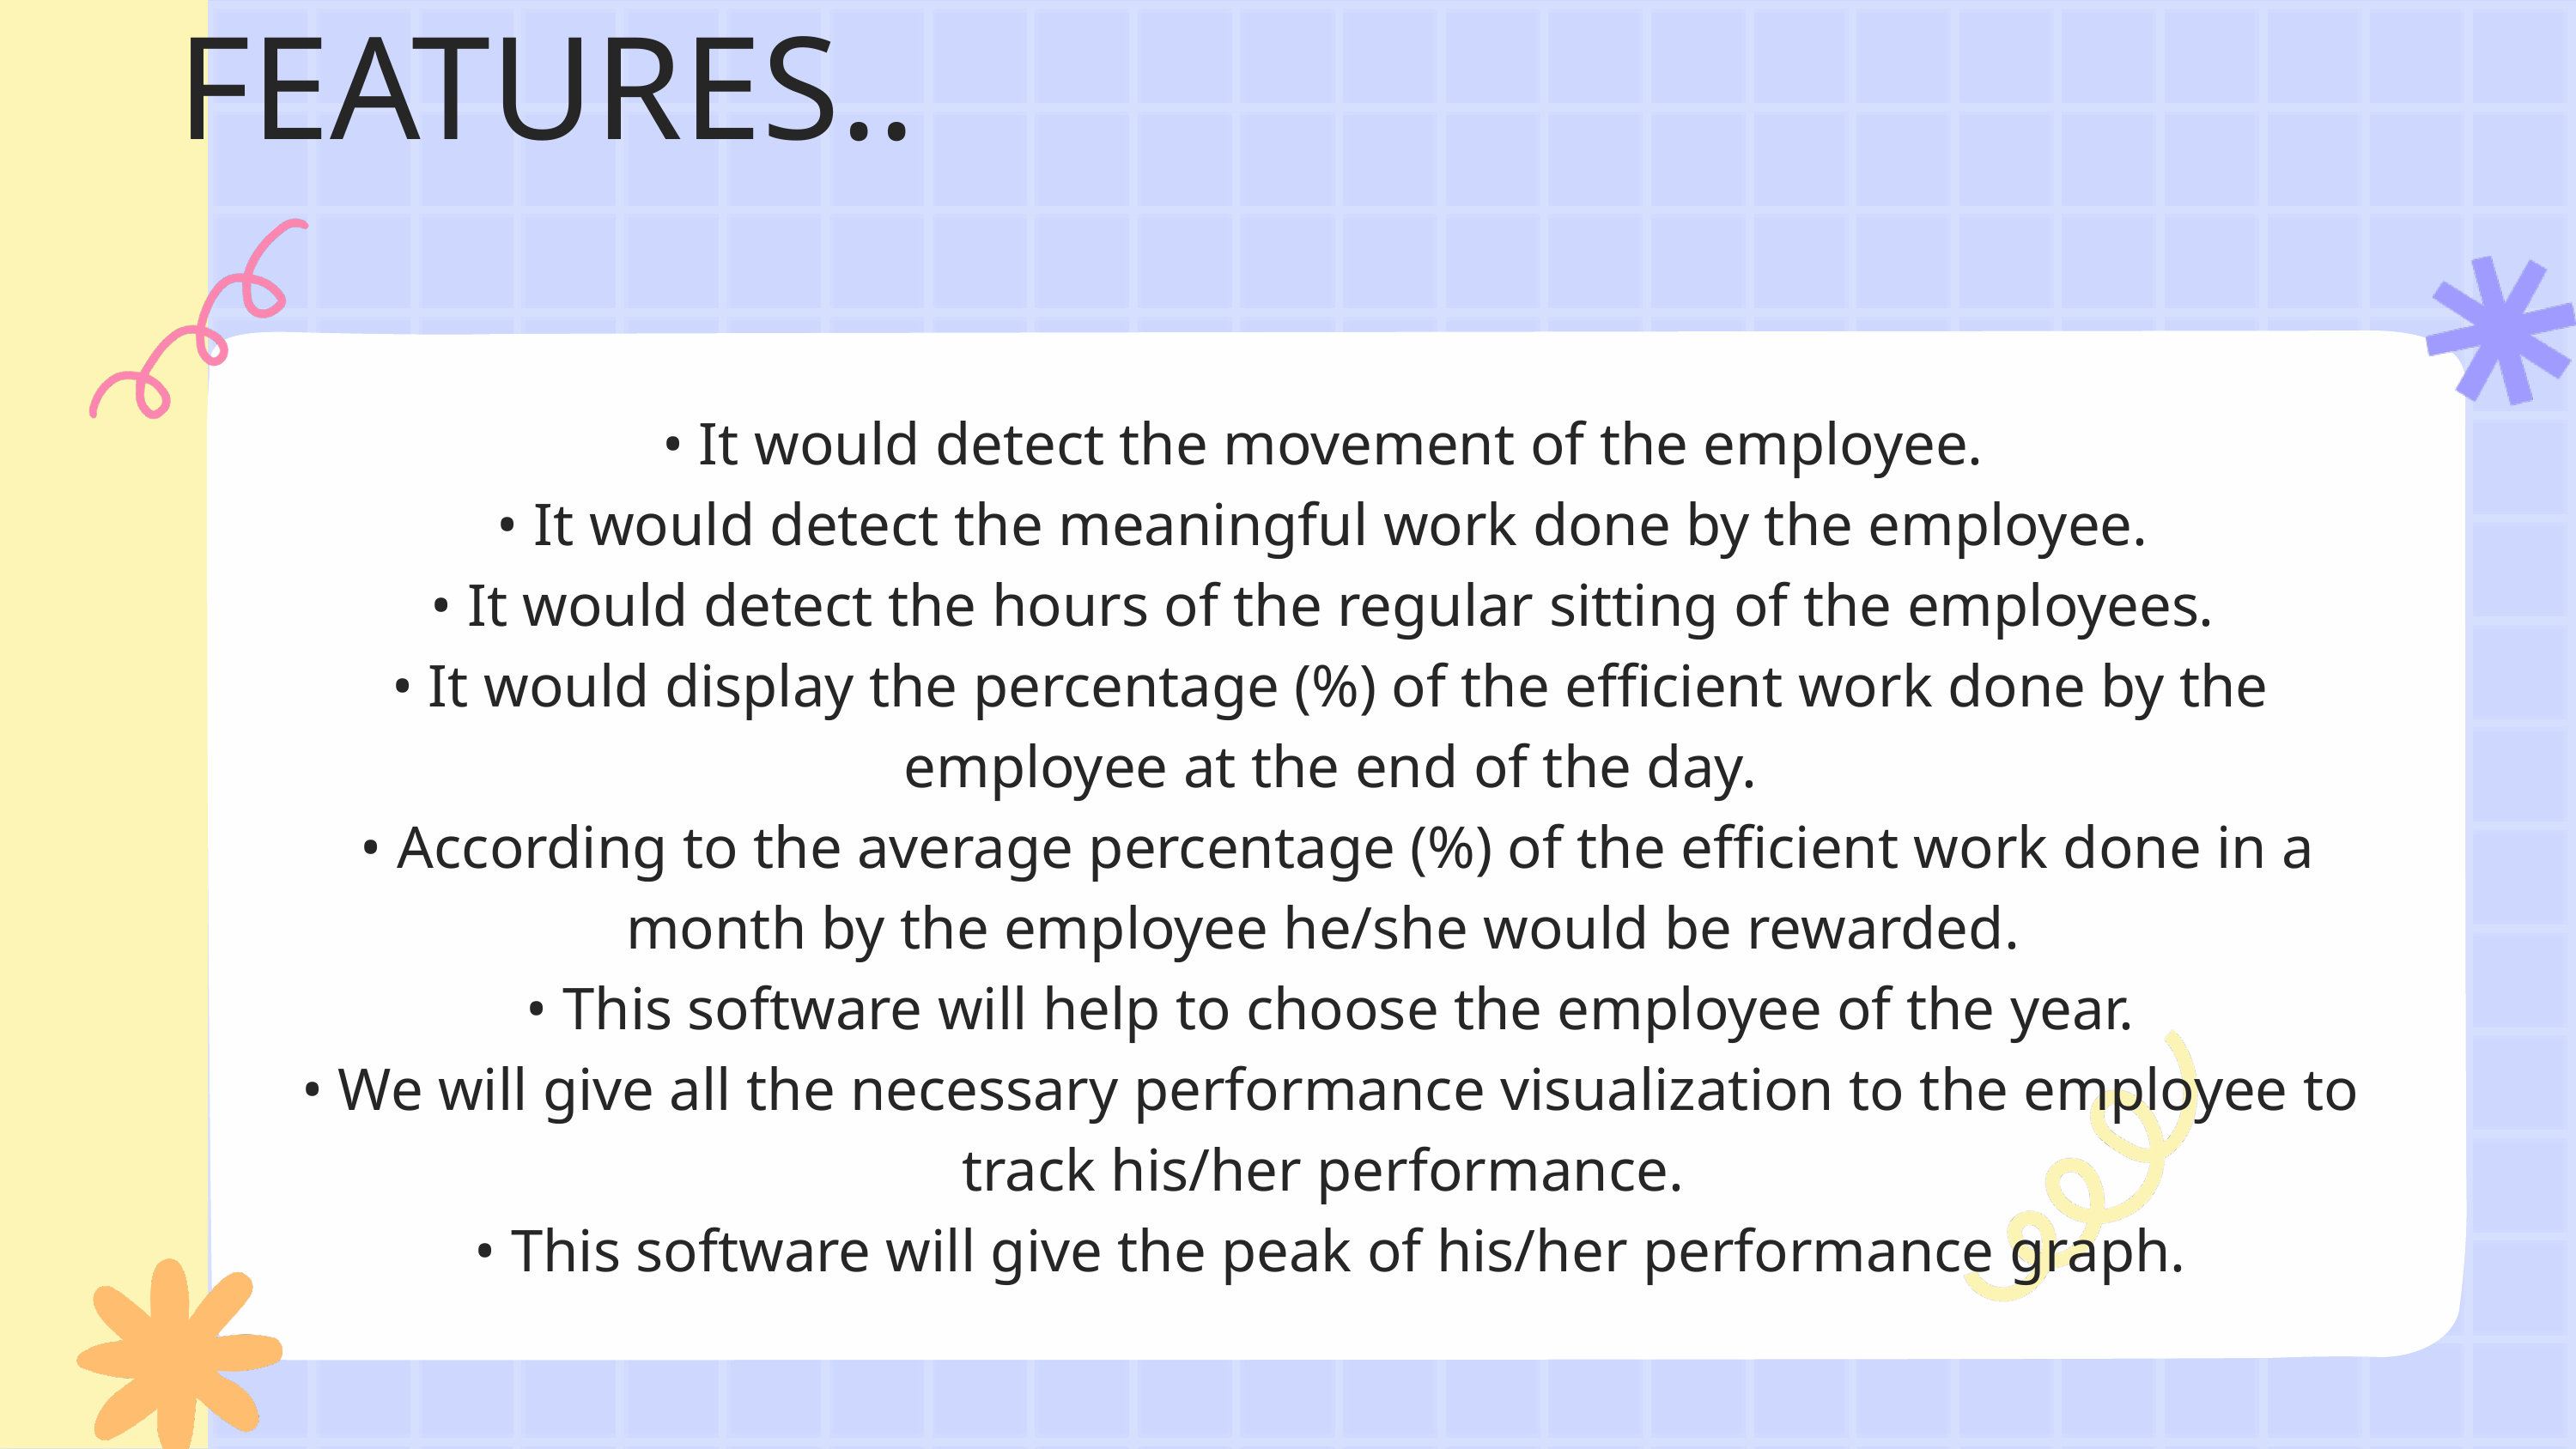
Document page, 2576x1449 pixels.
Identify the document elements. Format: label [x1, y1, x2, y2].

text_box [206, 330, 2467, 1361]
picture [0, 0, 2576, 1449]
